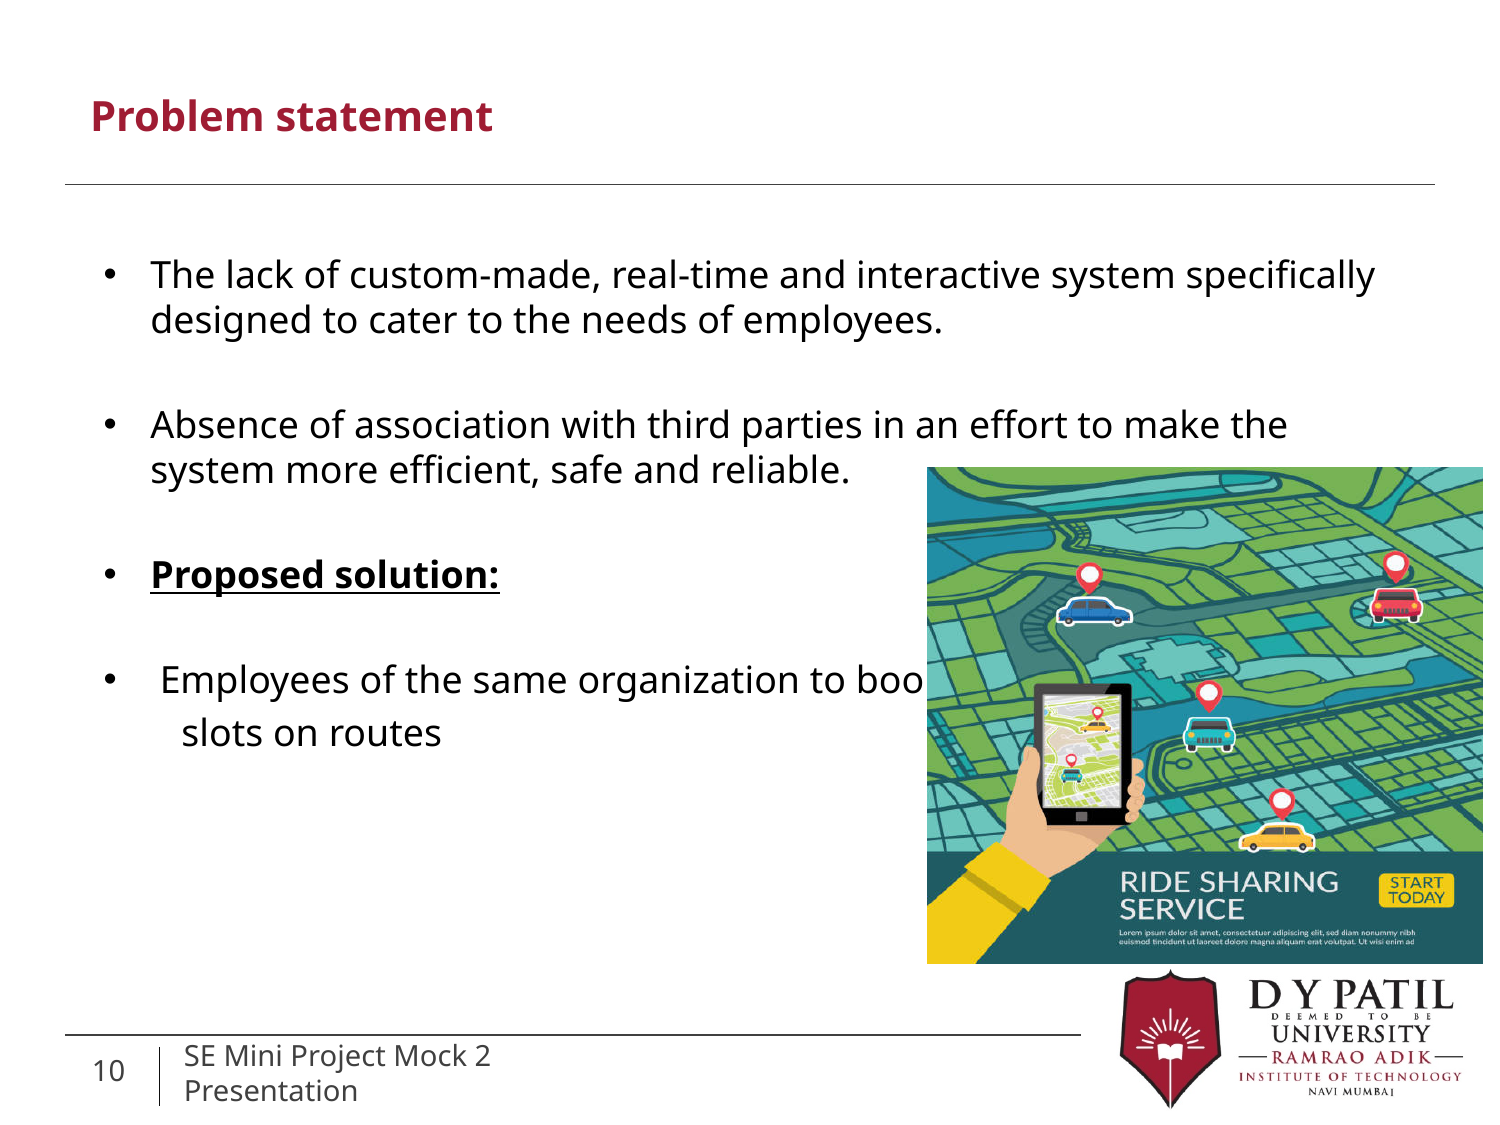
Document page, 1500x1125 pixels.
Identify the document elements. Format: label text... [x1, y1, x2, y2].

title Problem statement [75, 45, 1425, 185]
list The lack of custom-made, real-time and interactive system specifically designed to cater to the needs of employees. Absence of association with third parties in an effort to make the system more efficient, safe and reliable. Proposed solution: Employees of the same organization to book slots on routes [88, 243, 1412, 1012]
picture [926, 467, 1500, 1125]
slide_number 10 [76, 1042, 155, 1103]
footer SE Mini Project Mock 2 Presentation [168, 1042, 644, 1103]
